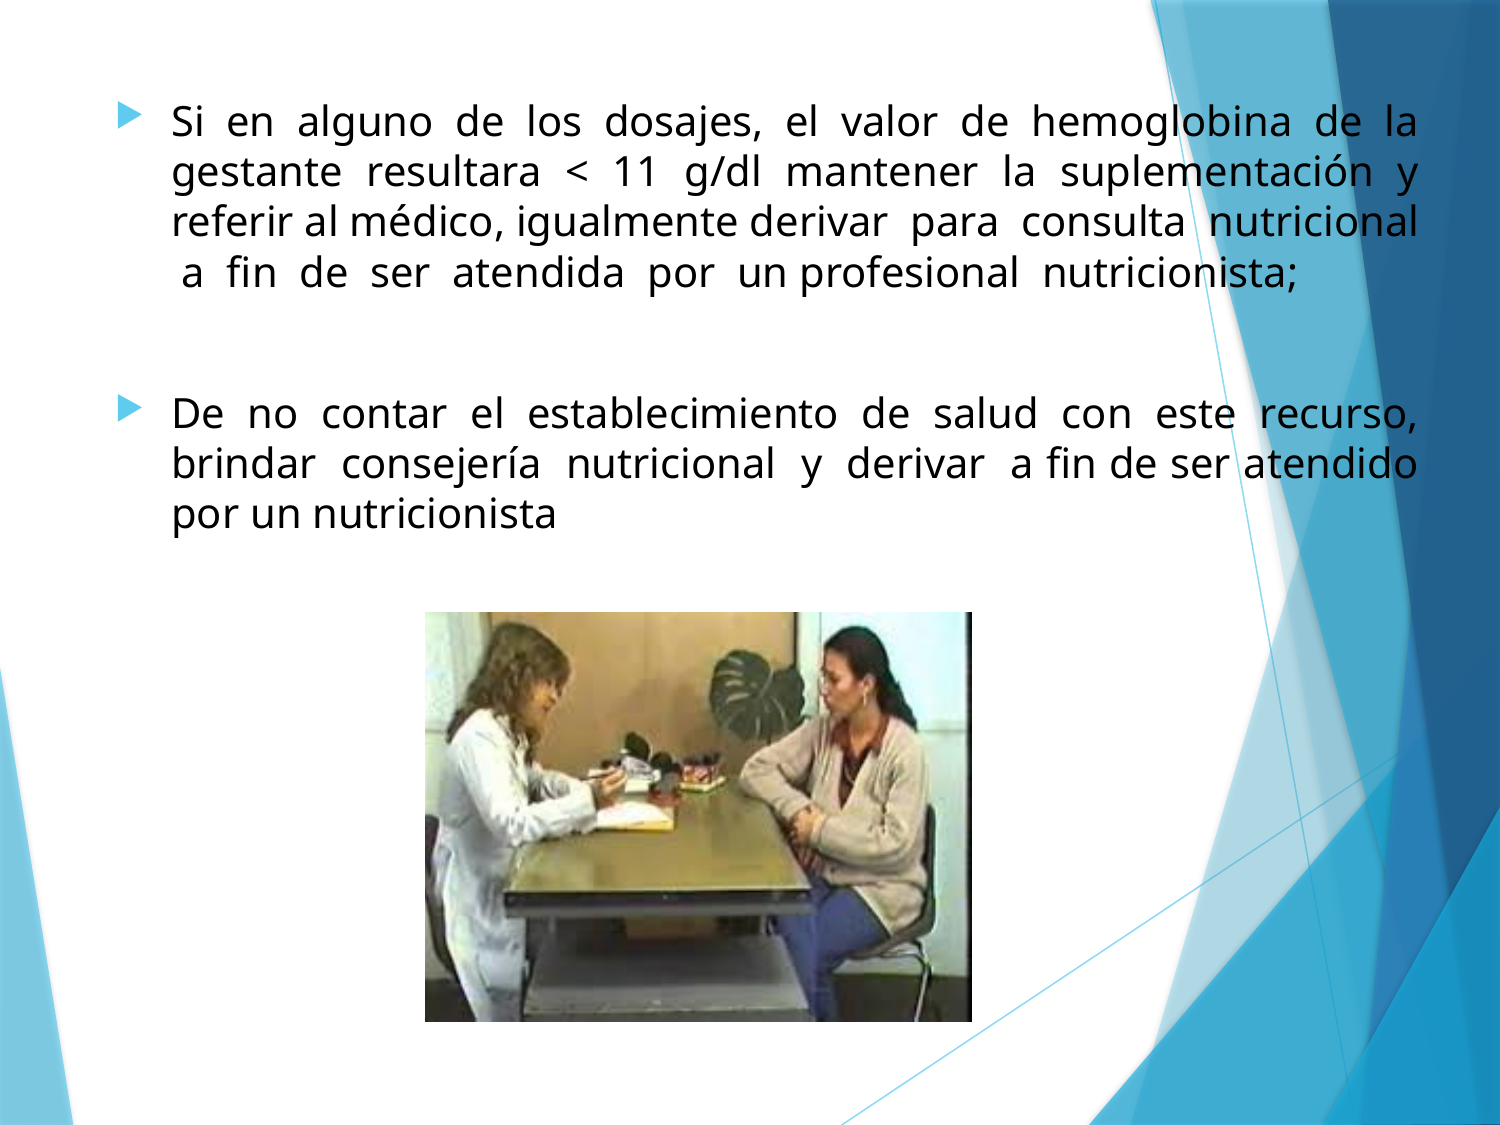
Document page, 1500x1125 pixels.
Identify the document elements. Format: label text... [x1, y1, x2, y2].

picture [424, 611, 972, 1023]
list Si en alguno de los dosajes, el valor de hemoglobina de la gestante resultara < 11 g/dl mantener la suplementación y referir al médico, igualmente derivar para consulta nutricional a fin de ser atendida por un profesional nutricionista; De no contar el establecimiento de salud con este recurso, brindar consejería nutricional y derivar a fin de ser atendido por un nutricionista [99, 87, 1435, 558]
